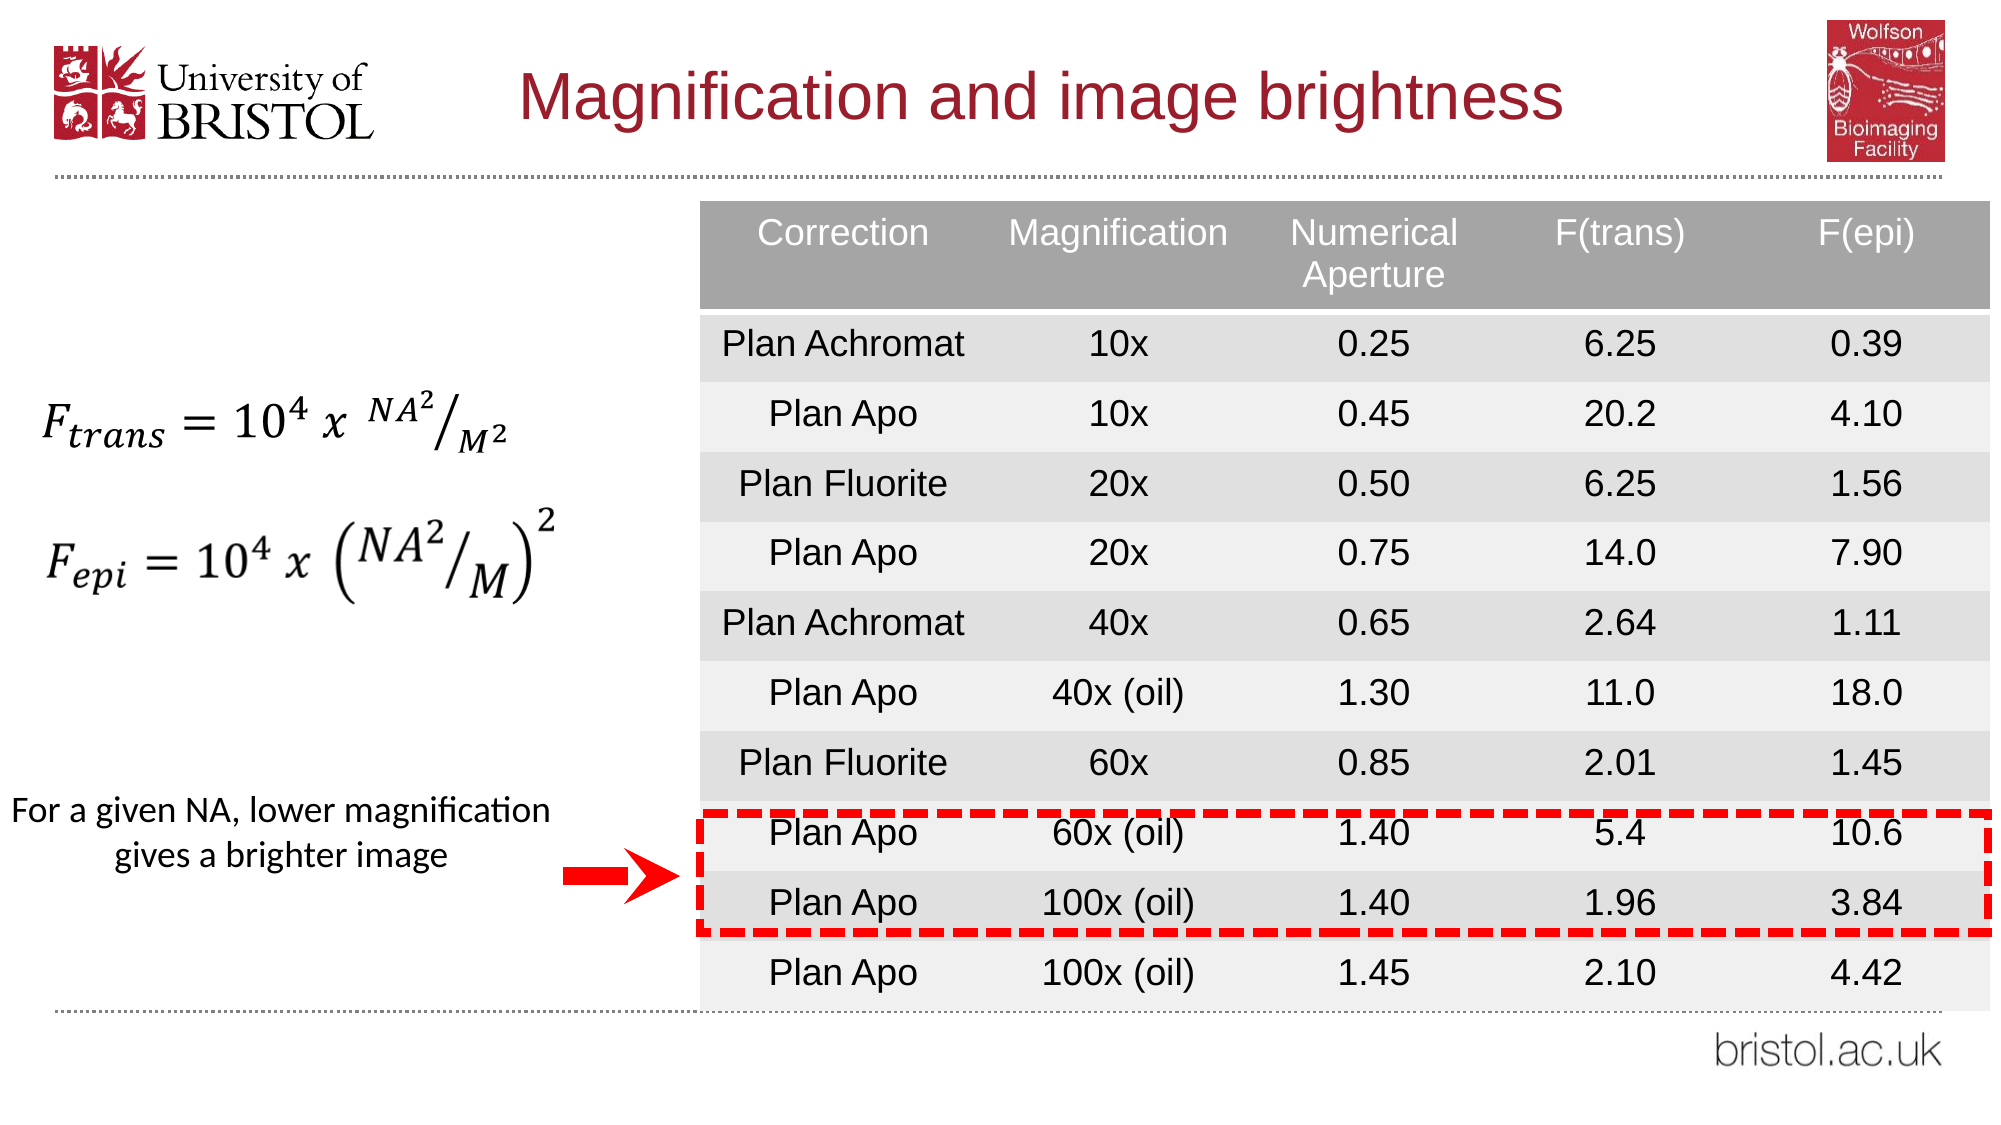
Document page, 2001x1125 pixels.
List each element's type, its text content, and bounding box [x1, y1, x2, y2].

table_cell 0.65 [1251, 591, 1497, 661]
table_cell Plan Apo [700, 933, 986, 941]
table_cell 2.10 [1497, 941, 1744, 1011]
picture [54, 46, 374, 140]
table_cell 20x [986, 522, 1251, 591]
table_header F(trans) [1497, 201, 1744, 309]
table_cell 14.0 [1497, 522, 1744, 591]
table_cell 0.39 [1744, 315, 1990, 382]
table_cell Plan Apo [700, 522, 986, 591]
table_cell 1.30 [1251, 661, 1497, 731]
text_box [667, 869, 681, 883]
table_cell 6.25 [1497, 452, 1744, 522]
table_cell Plan Apo [700, 382, 986, 452]
table_cell Plan Fluorite [700, 452, 986, 522]
table_cell 0.85 [1251, 731, 1497, 801]
table_cell 10.6 [1744, 801, 1990, 871]
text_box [41, 381, 617, 454]
table_cell 2.01 [1497, 731, 1744, 801]
table_cell Plan Achromat [700, 591, 986, 661]
picture [1700, 1023, 1945, 1080]
table_cell 10x [986, 315, 1251, 382]
table_cell 100x (oil) [986, 933, 1251, 941]
table_cell 3.84 [1744, 871, 1990, 941]
table_cell 1.45 [1744, 731, 1990, 801]
table_cell 1.96 [1497, 933, 1744, 941]
table_cell 5.4 [1497, 801, 1744, 813]
text_box For a given NA, lower magnification gives a brighter image [0, 776, 564, 882]
table_cell 20x [986, 452, 1251, 522]
table_cell 0.45 [1251, 382, 1497, 452]
table_cell Plan Apo [700, 661, 986, 731]
table_cell 1.40 [1251, 801, 1497, 813]
table_cell Plan Fluorite [700, 731, 986, 801]
table_cell 1.11 [1744, 591, 1990, 661]
table_cell Plan Achromat [700, 315, 986, 382]
table_cell 7.90 [1744, 522, 1990, 591]
table_cell 1.45 [1251, 941, 1497, 1011]
text_box Magnification and image brightness [438, 41, 1646, 140]
table_cell 10x [986, 382, 1251, 452]
table_cell 1.40 [1251, 933, 1497, 941]
table_cell 0.75 [1251, 522, 1497, 591]
table_header Numerical Aperture [1251, 201, 1497, 309]
table_cell 4.42 [1744, 941, 1990, 1011]
table_cell 4.10 [1744, 382, 1990, 452]
table_cell 2.64 [1497, 591, 1744, 661]
table_cell 40x (oil) [986, 661, 1251, 731]
table_cell Plan Apo [700, 941, 986, 1011]
text_box [700, 813, 1989, 933]
table_cell 20.2 [1497, 382, 1744, 452]
table_cell 40x [986, 591, 1251, 661]
table_cell 6.25 [1497, 315, 1744, 382]
table_header F(epi) [1744, 201, 1990, 309]
table_cell 1.56 [1744, 452, 1990, 522]
table_cell 100x (oil) [986, 941, 1251, 1011]
table_cell Plan Apo [700, 801, 986, 813]
picture [1827, 20, 1945, 162]
table_cell 0.25 [1251, 315, 1497, 382]
table_header Magnification [986, 201, 1251, 309]
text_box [0, 501, 605, 607]
table_cell 60x (oil) [986, 801, 1251, 813]
table_header Correction [700, 201, 986, 309]
table_cell 60x [986, 731, 1251, 801]
table_cell 0.50 [1251, 452, 1497, 522]
table_cell 18.0 [1744, 661, 1990, 731]
table_cell 11.0 [1497, 661, 1744, 731]
